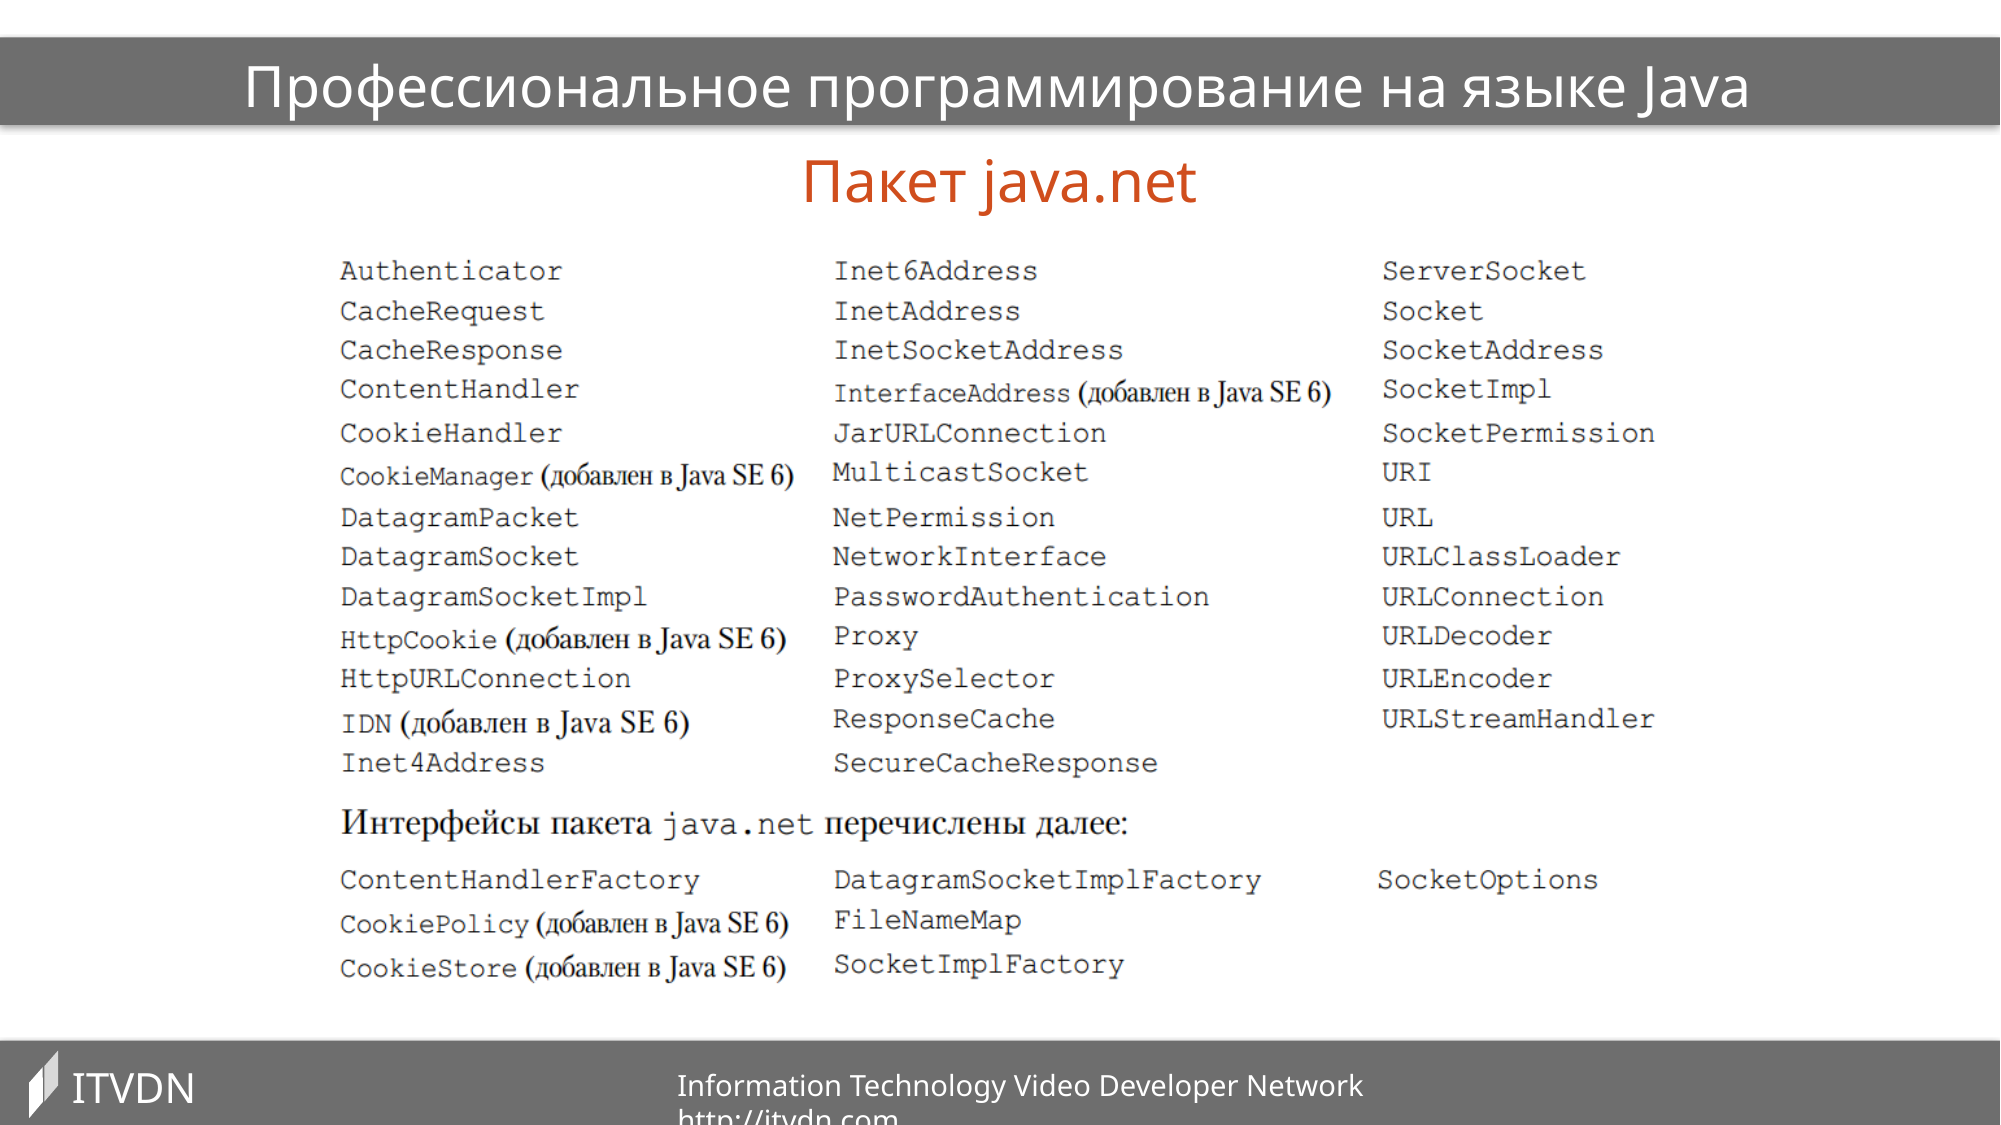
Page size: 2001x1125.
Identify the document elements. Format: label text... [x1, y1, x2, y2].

text_box [0, 1037, 2000, 1125]
text_box [0, 34, 2000, 128]
text_box ITVDN [62, 1054, 212, 1120]
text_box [28, 1050, 59, 1119]
picture [324, 242, 1679, 991]
text_box Пакет java.net [324, 138, 1675, 225]
text_box Information Technology Video Developer Network http://itvdn.com [662, 1059, 1963, 1125]
text_box Профессиональное программирование на языке Java [207, 37, 1788, 132]
